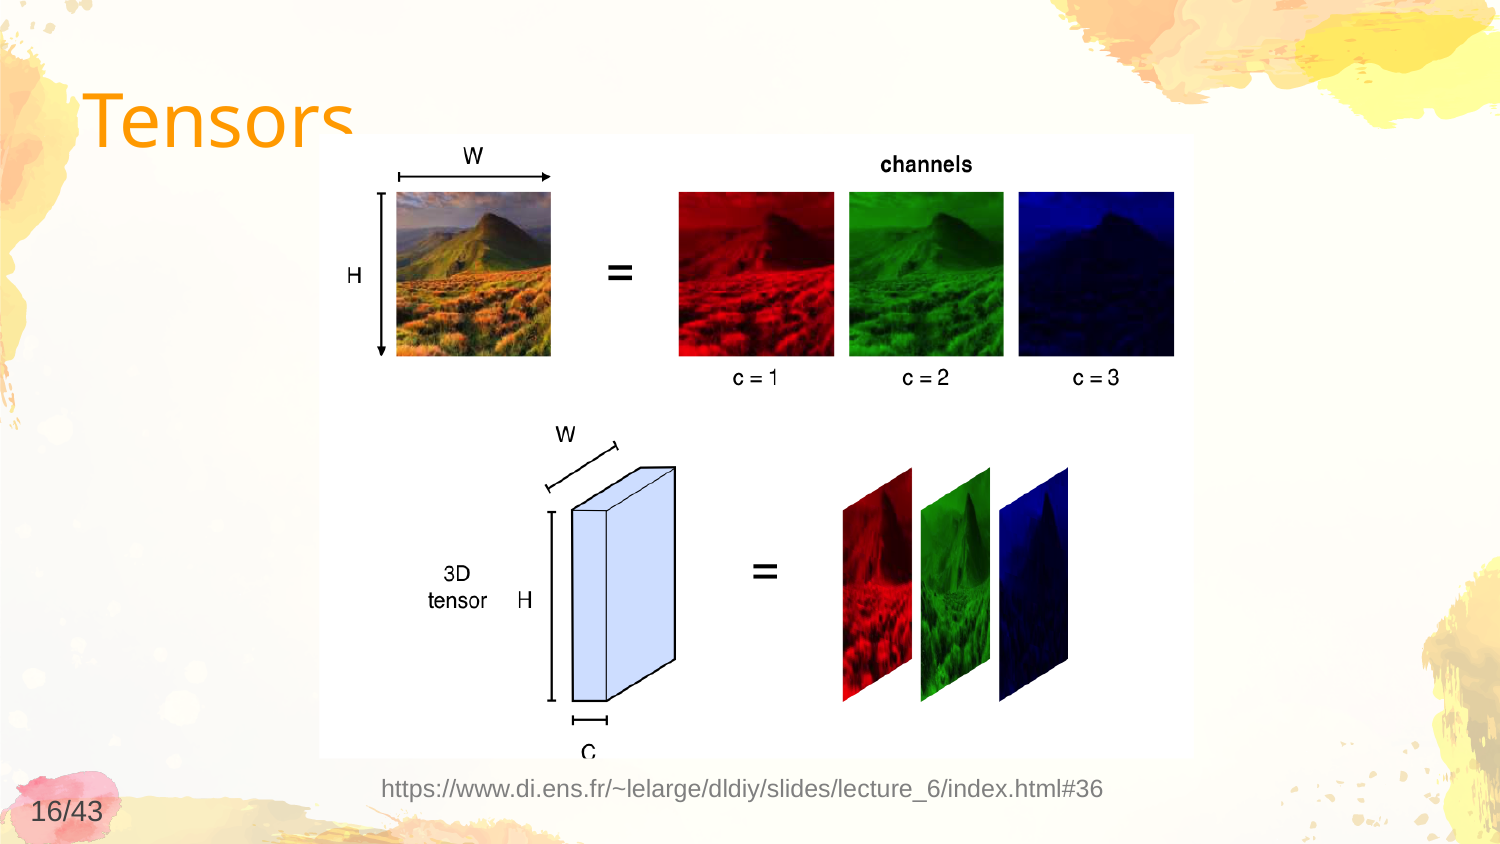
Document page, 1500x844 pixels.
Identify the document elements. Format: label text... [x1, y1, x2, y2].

text_box https://www.di.ens.fr/~lelarge/dldiy/slides/lecture_6/index.html#36 [365, 768, 1134, 810]
title Tensors [67, 56, 778, 168]
picture [0, 0, 1500, 844]
